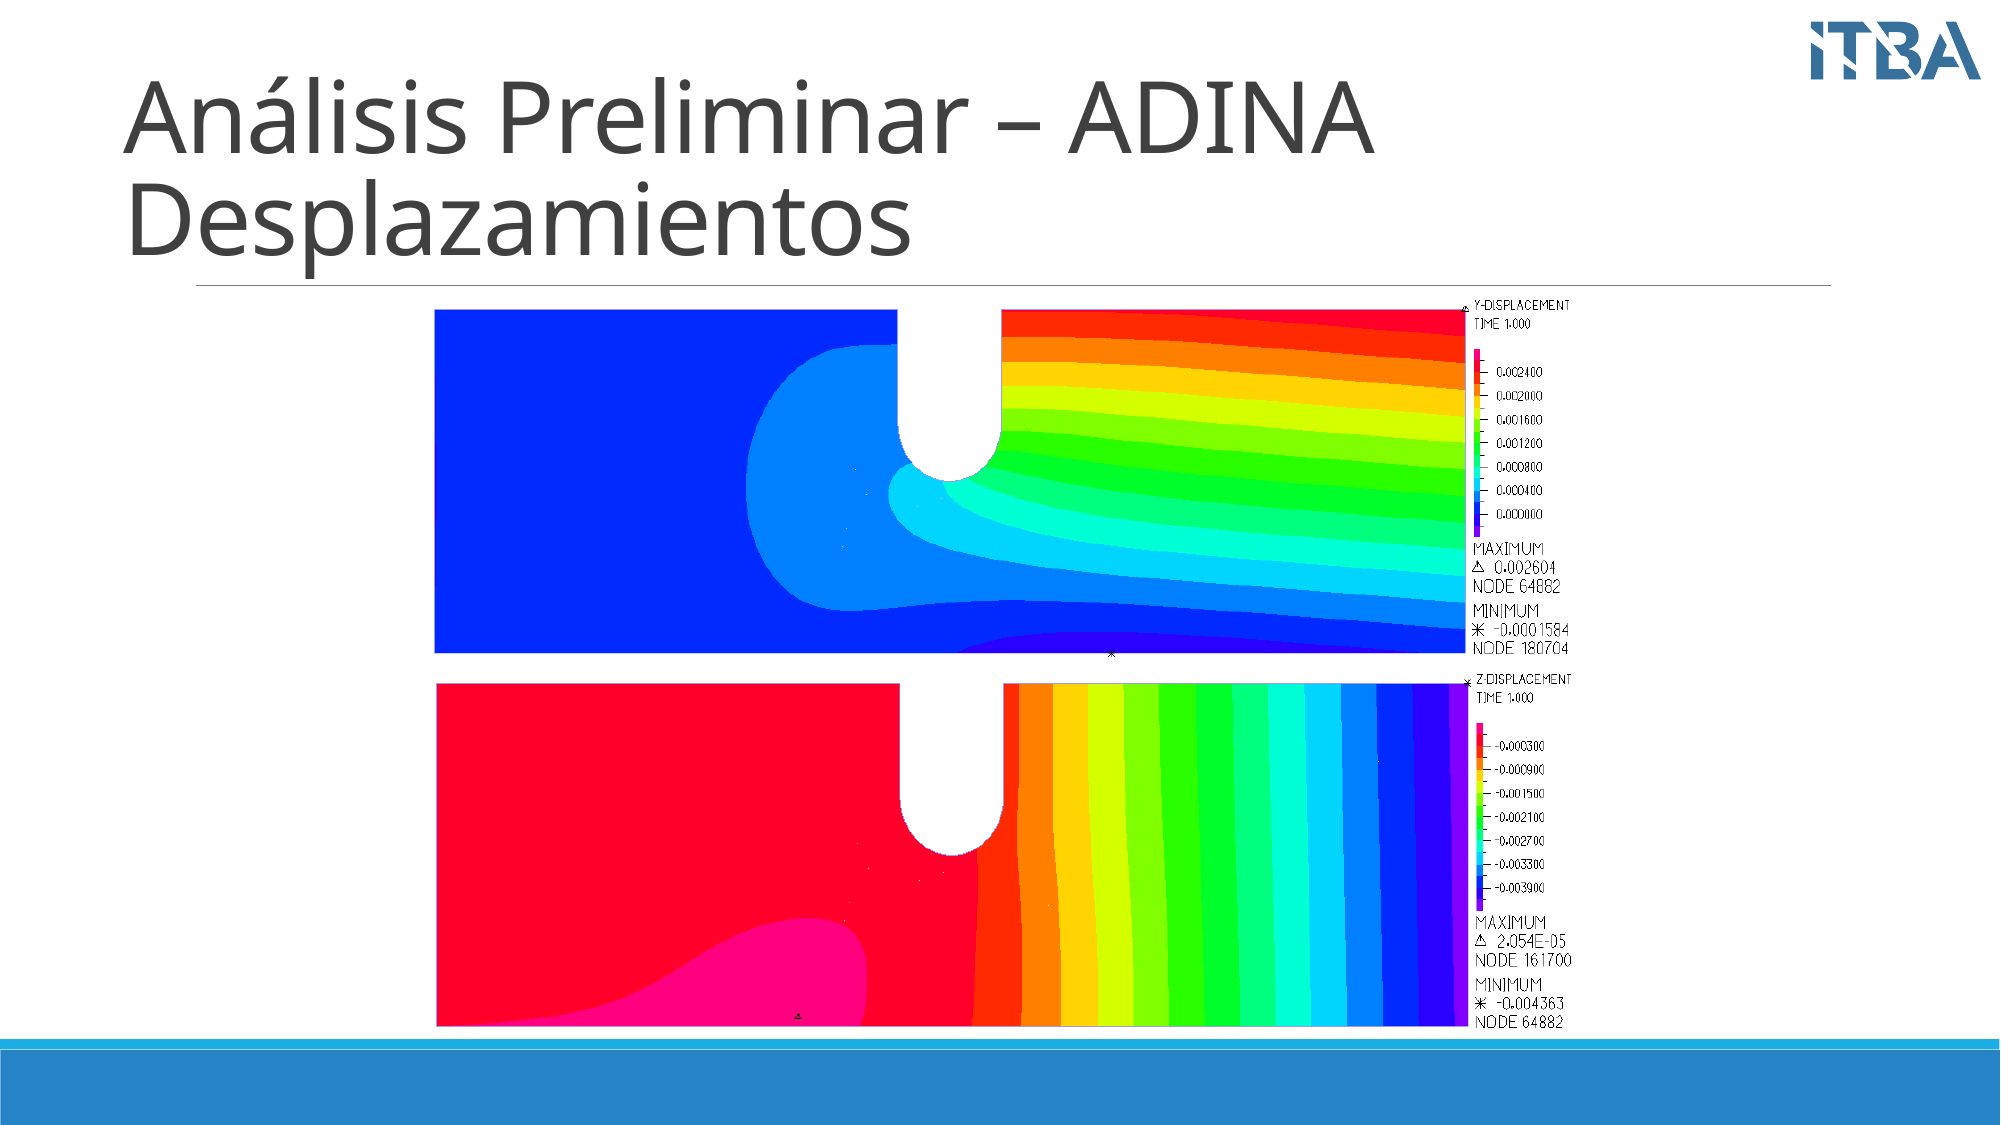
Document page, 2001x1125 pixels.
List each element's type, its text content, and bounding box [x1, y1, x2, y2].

title Análisis Preliminar – ADINA Desplazamientos [108, 45, 1892, 284]
picture [423, 297, 1577, 663]
picture [1792, 0, 2000, 103]
picture [422, 670, 1578, 1034]
